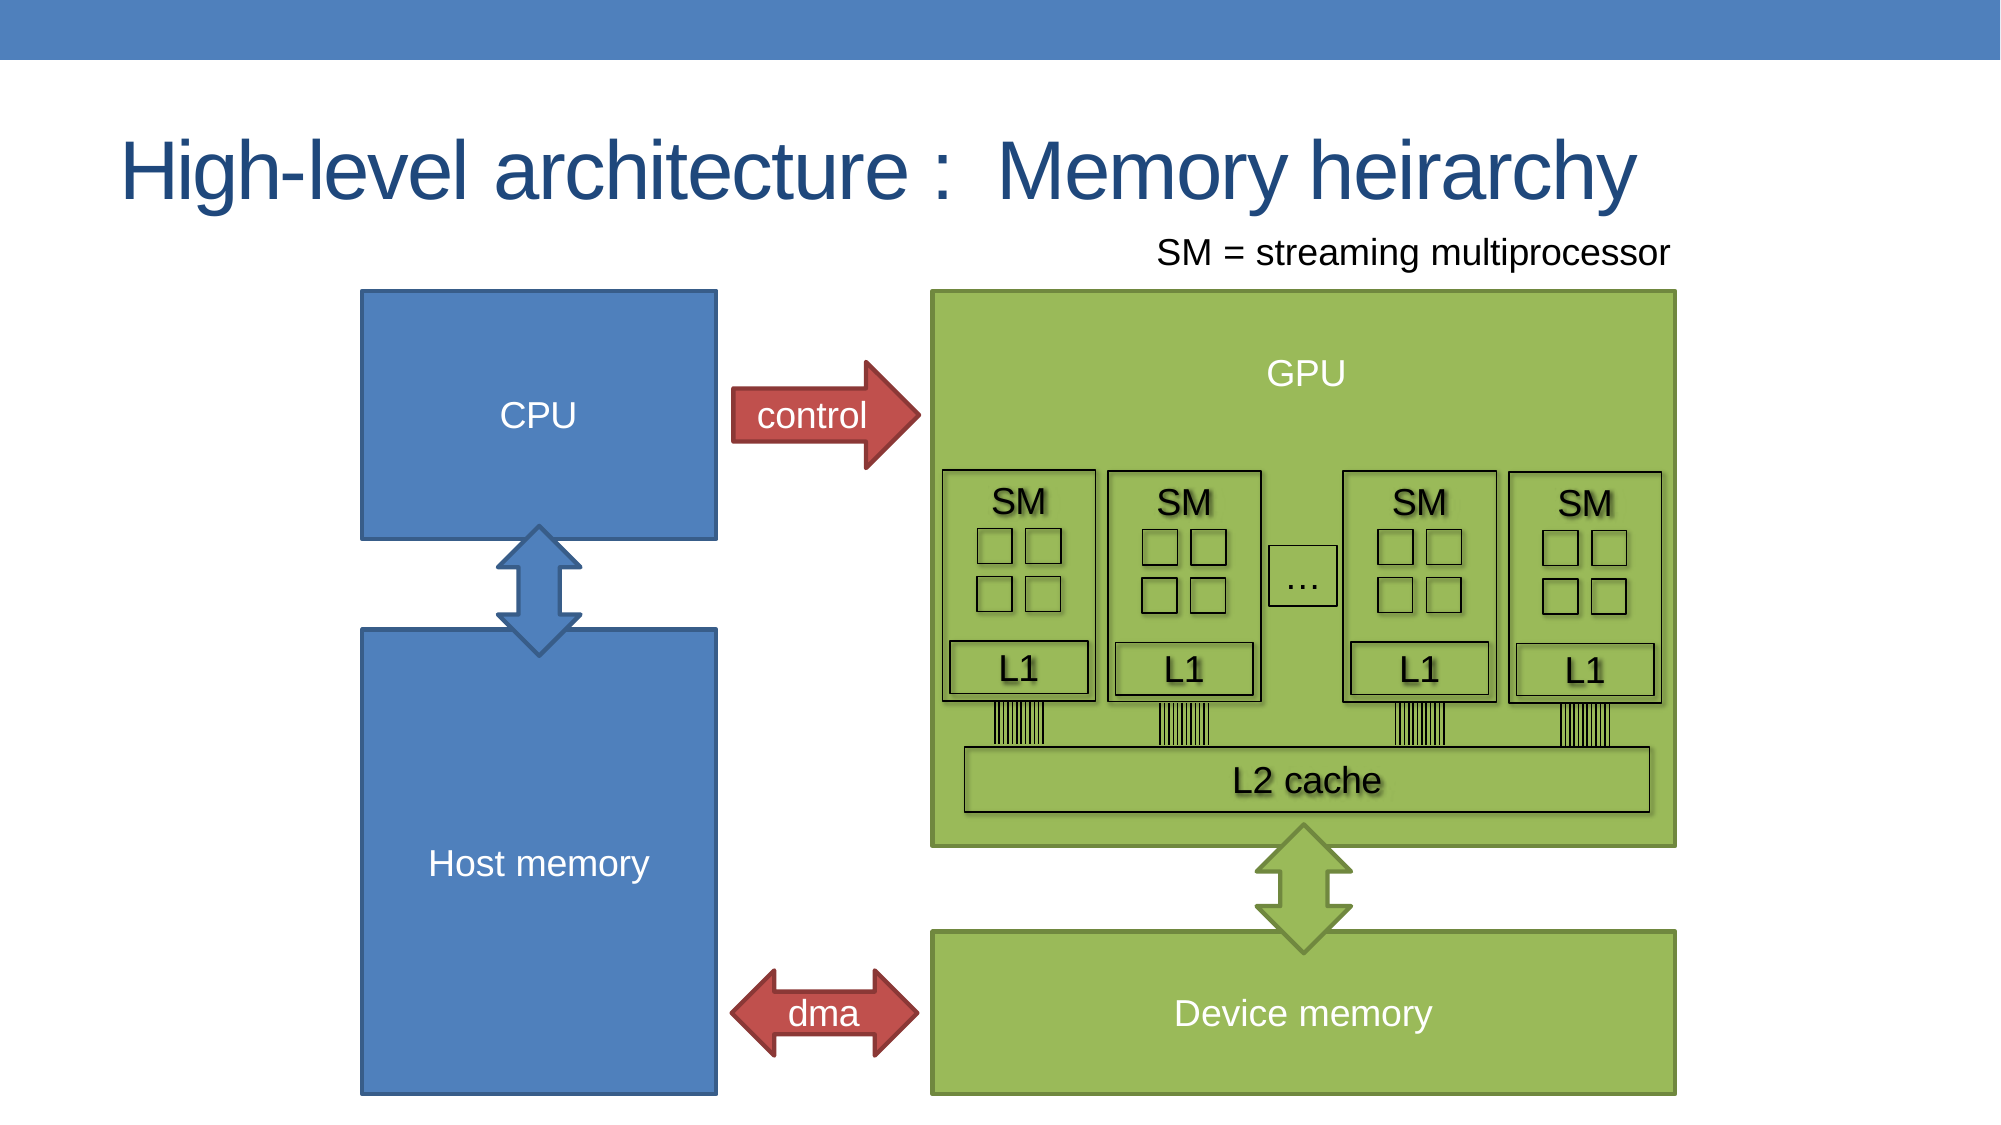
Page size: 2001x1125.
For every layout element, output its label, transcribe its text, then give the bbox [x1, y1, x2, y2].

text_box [1640, 631, 1664, 724]
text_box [945, 629, 967, 722]
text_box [359, 627, 719, 1097]
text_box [1477, 630, 1499, 723]
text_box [930, 288, 1678, 1097]
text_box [972, 523, 1071, 745]
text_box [1472, 463, 1637, 747]
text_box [1241, 631, 1263, 723]
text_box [959, 741, 1660, 834]
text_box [1254, 464, 1672, 956]
title High-level architecture : Memory heirarchy [117, 114, 1883, 305]
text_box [730, 359, 922, 471]
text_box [359, 288, 719, 542]
text_box SM = streaming multiprocessor [1154, 225, 1676, 273]
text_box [729, 967, 920, 1059]
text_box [1238, 463, 1472, 746]
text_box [1075, 629, 1098, 722]
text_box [495, 523, 584, 659]
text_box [938, 462, 1236, 746]
